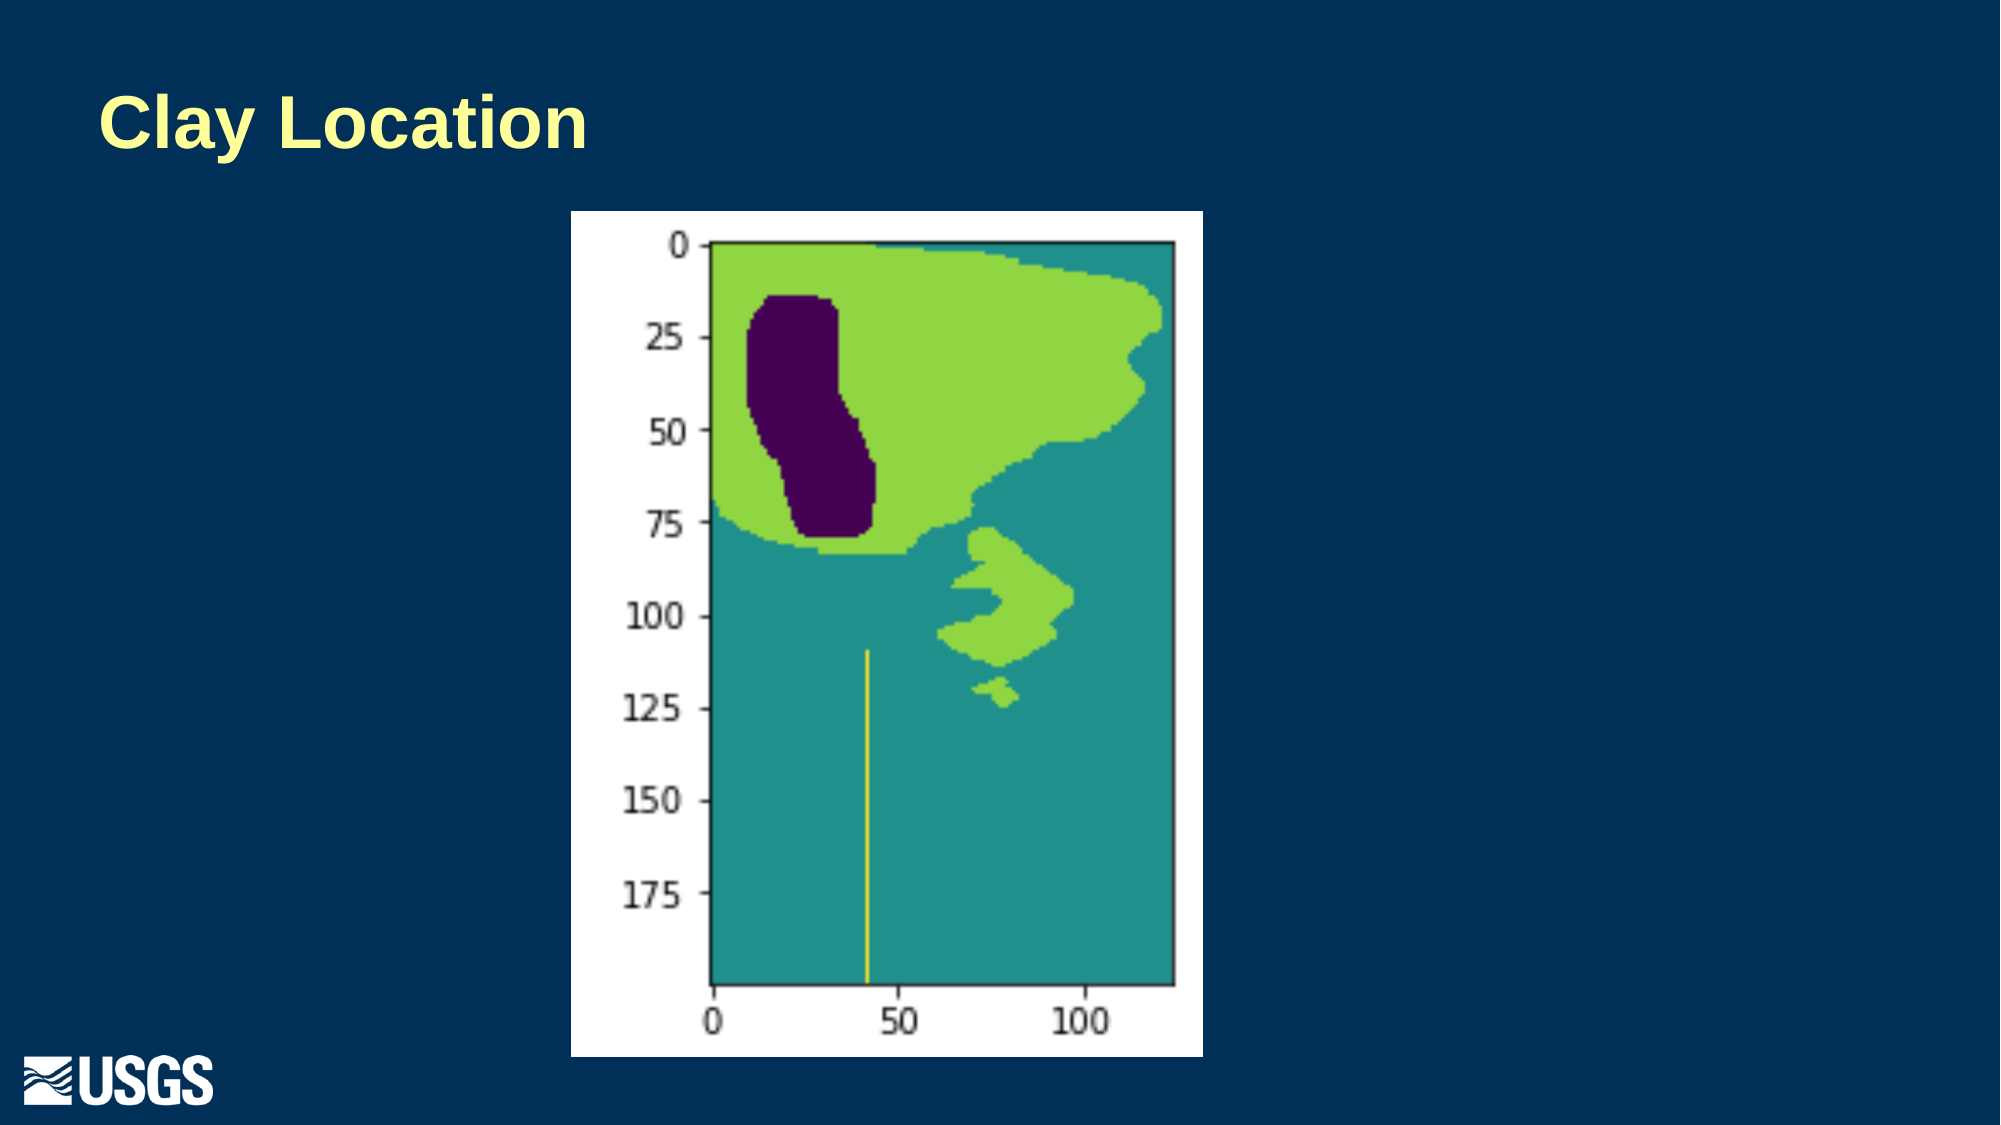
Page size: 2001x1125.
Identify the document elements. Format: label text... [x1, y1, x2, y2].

picture [570, 211, 1204, 1058]
title Clay Location [83, 24, 1900, 213]
